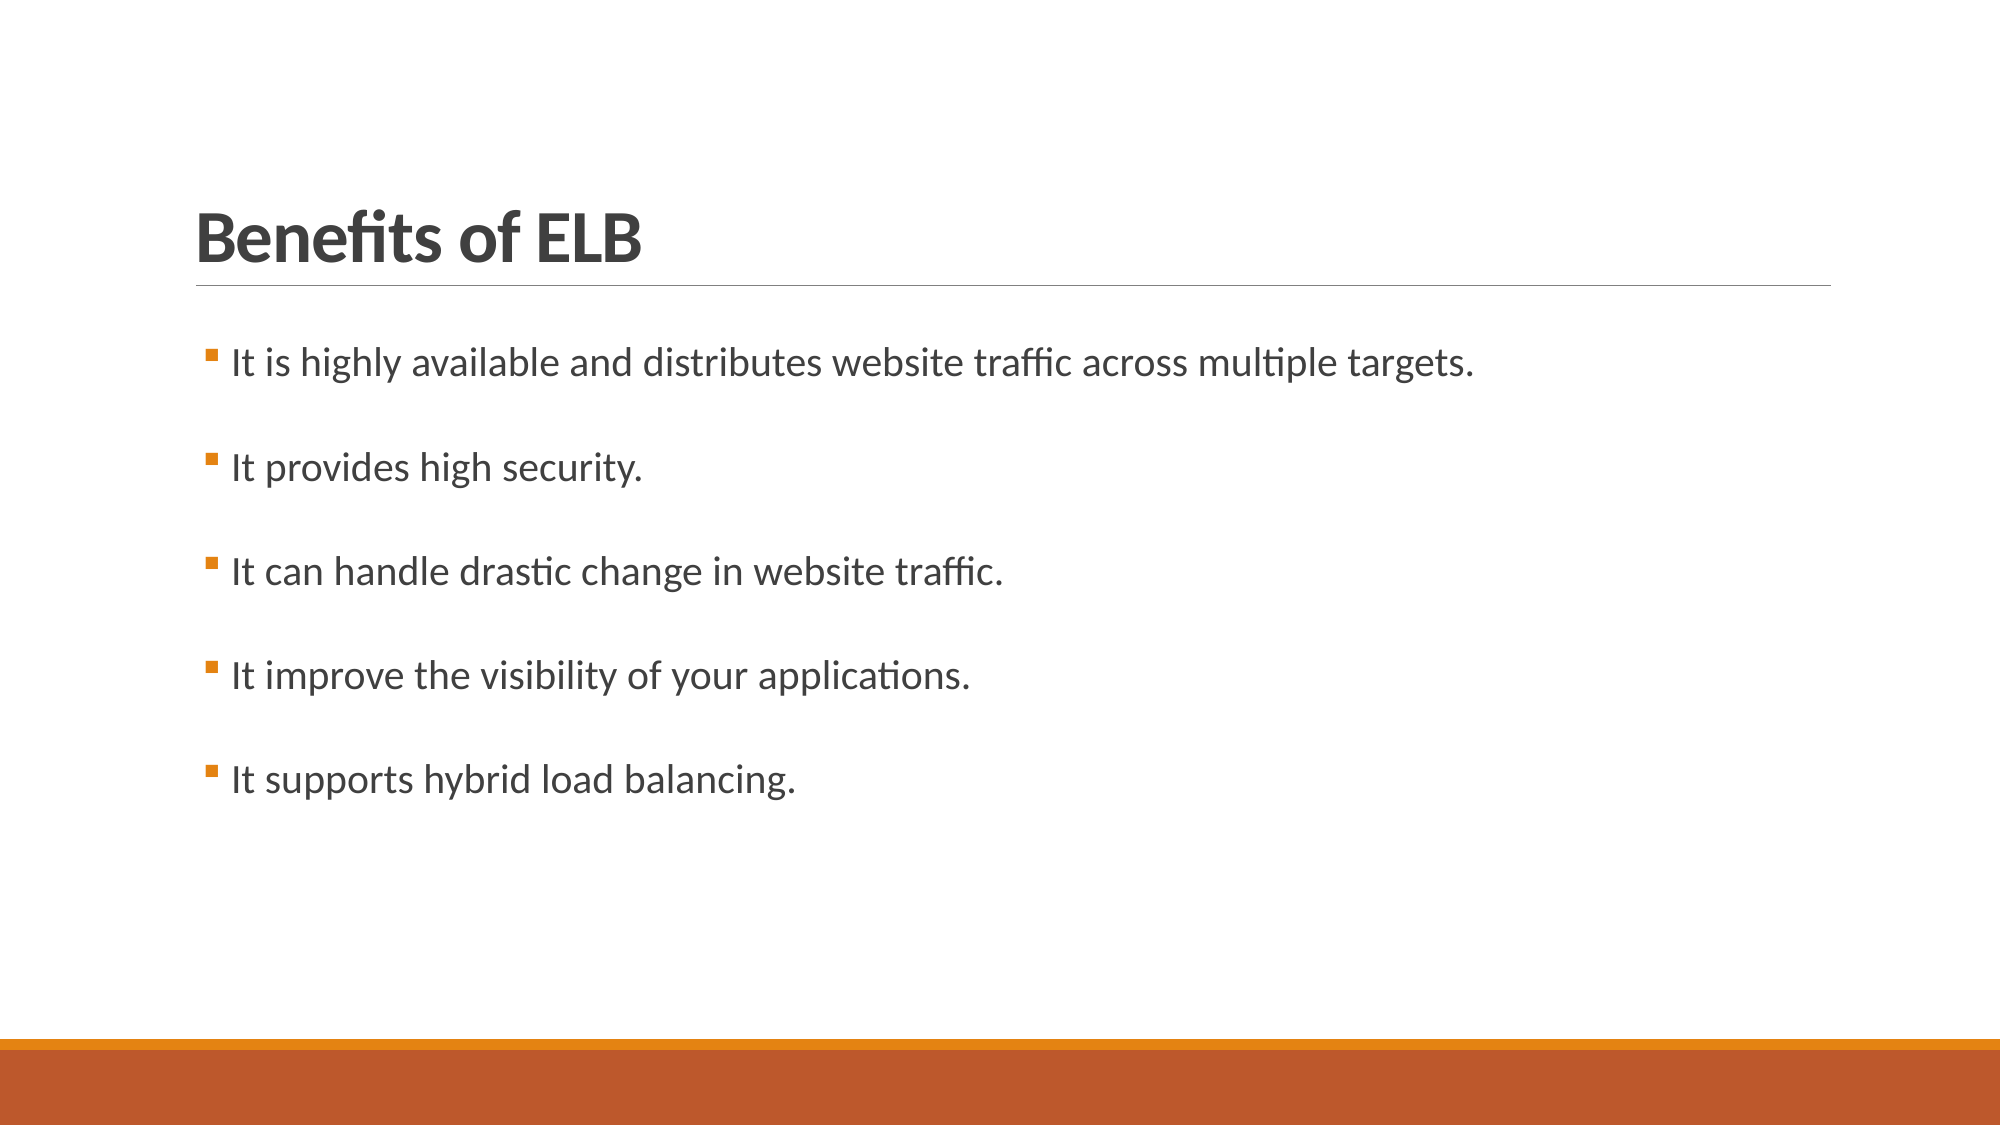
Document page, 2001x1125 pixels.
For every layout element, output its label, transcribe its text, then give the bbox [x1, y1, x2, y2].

title Benefits of ELB [180, 47, 1830, 285]
list It is highly available and distributes website traffic across multiple targets. It provides high security. It can handle drastic change in website traffic. It improve the visibility of your applications. It supports hybrid load balancing. [202, 302, 1830, 963]
